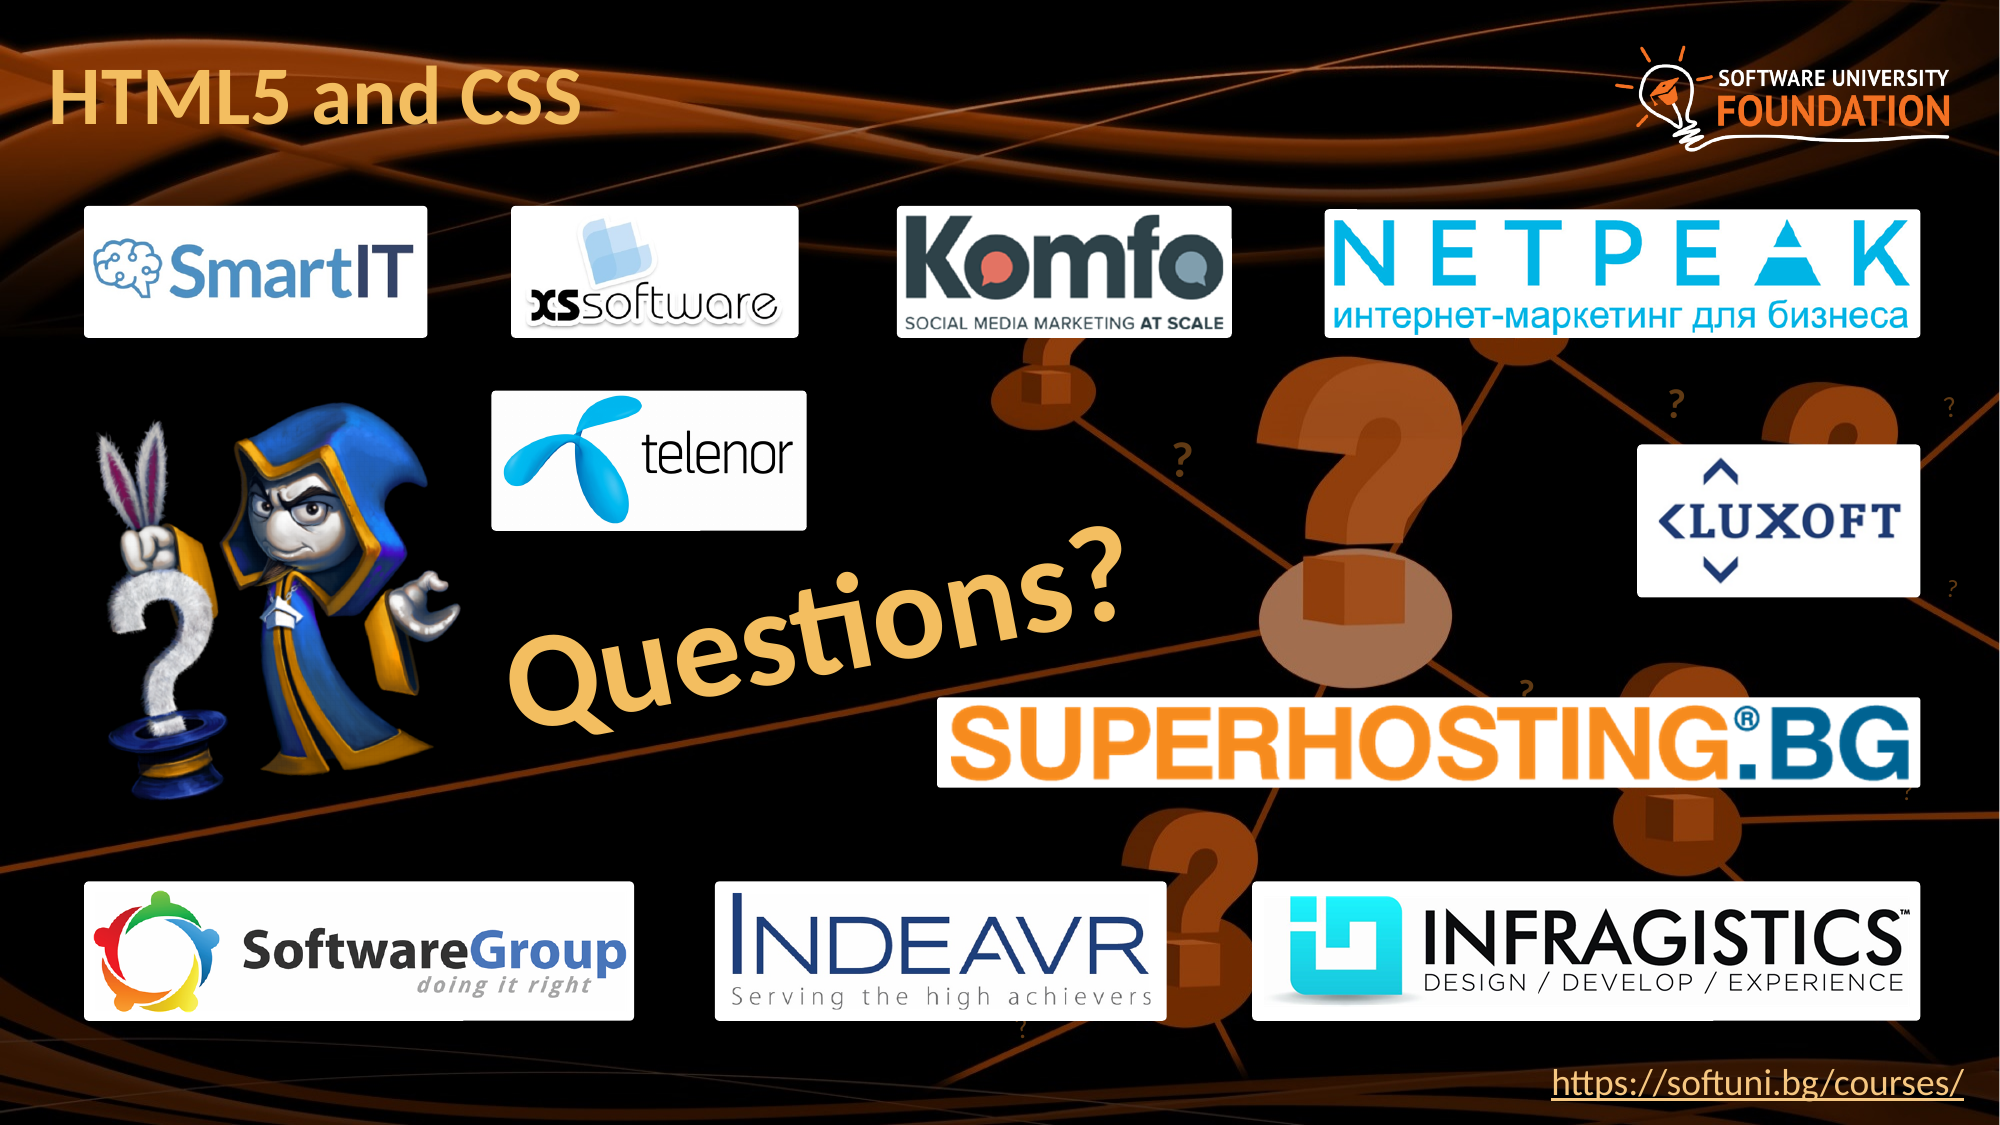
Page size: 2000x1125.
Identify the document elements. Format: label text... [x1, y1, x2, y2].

picture [0, 0, 2000, 1125]
list https://softuni.bg/courses/ [250, 1050, 1971, 1108]
title HTML5 and CSS [30, 6, 1602, 189]
